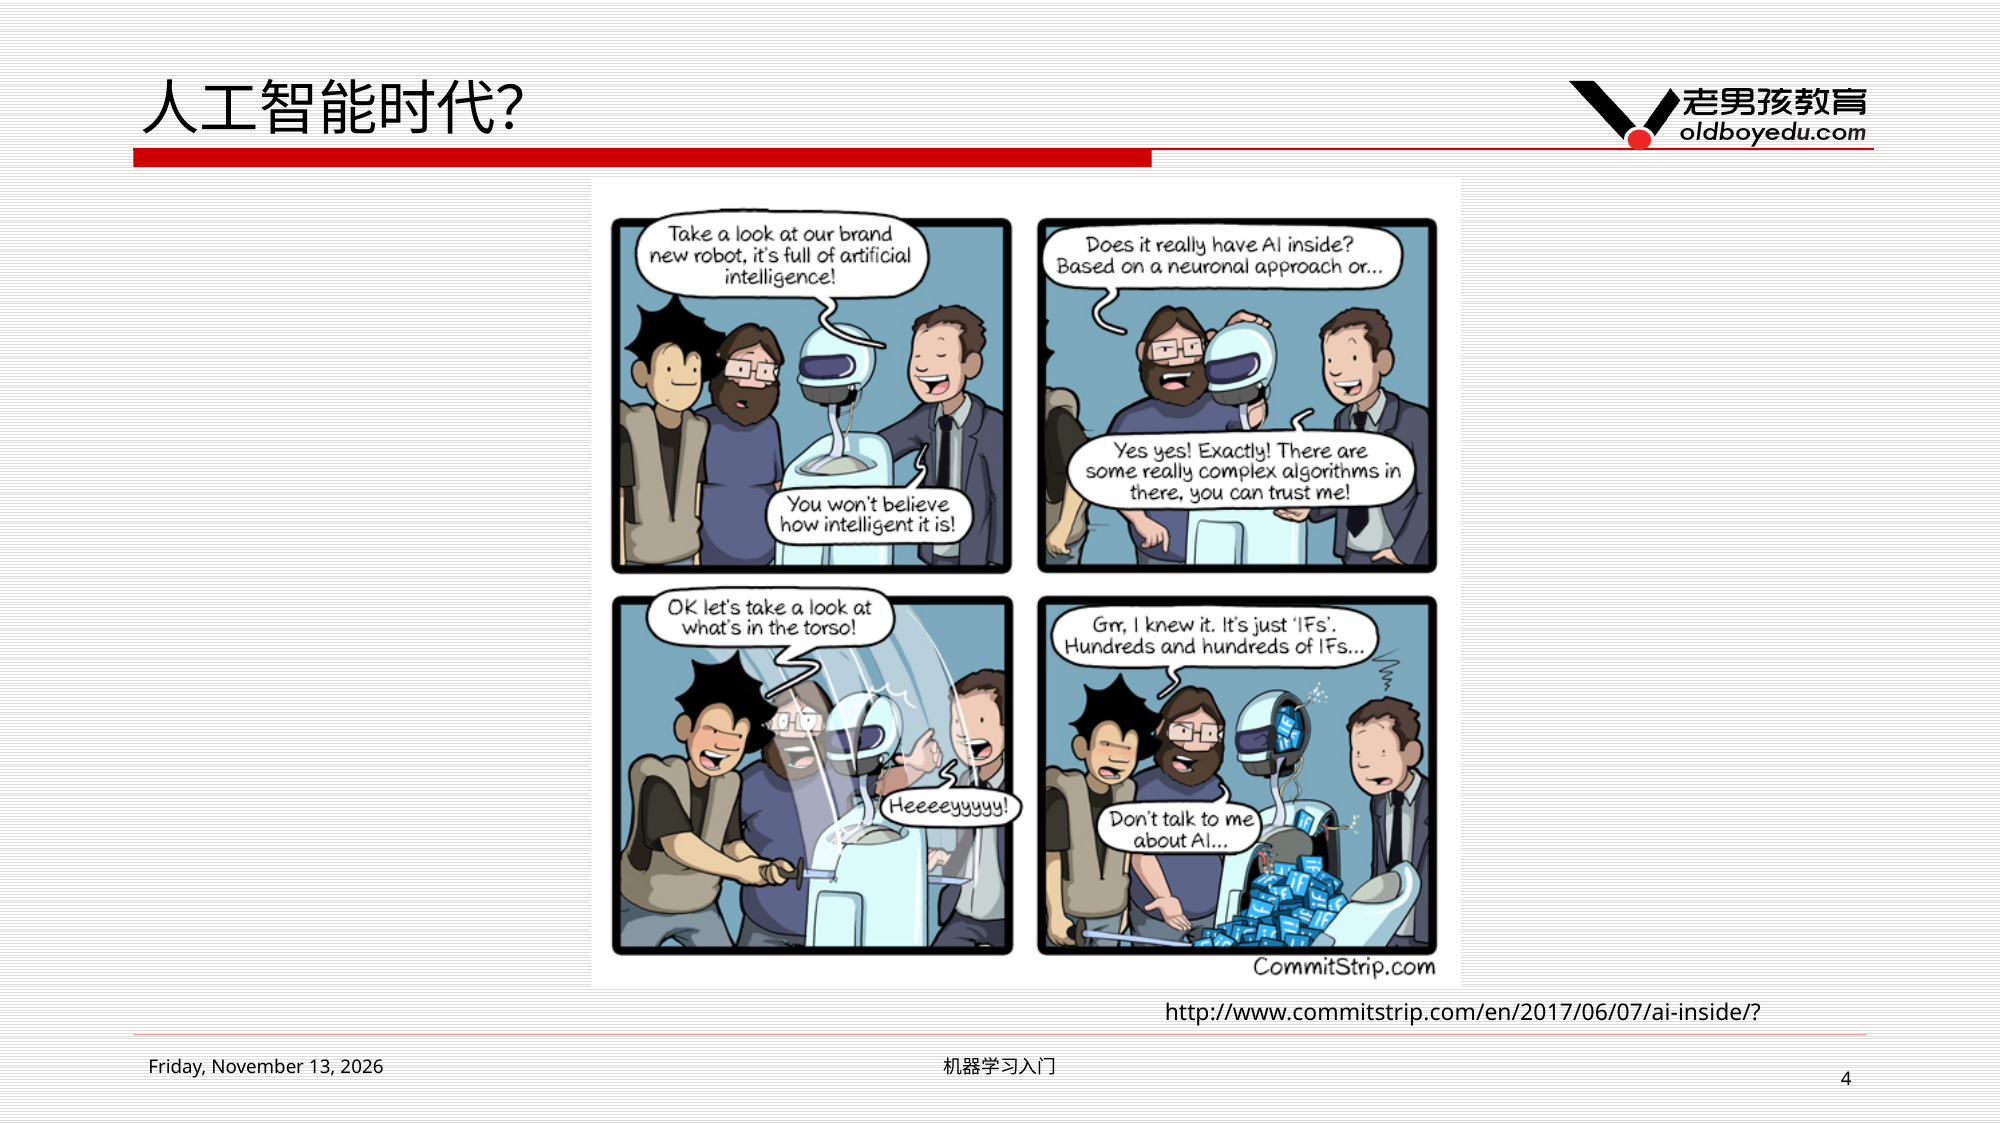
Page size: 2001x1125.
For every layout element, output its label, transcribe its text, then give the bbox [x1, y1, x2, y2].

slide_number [133, 1046, 567, 1103]
title 人工智能时代？ [125, 50, 1876, 149]
slide_number 4 [1433, 1058, 1867, 1103]
text_box http://www.commitstrip.com/en/2017/06/07/ai-inside/? [1149, 989, 1842, 1033]
footer 机器学习入门 [683, 1046, 1317, 1103]
picture [590, 178, 1461, 988]
